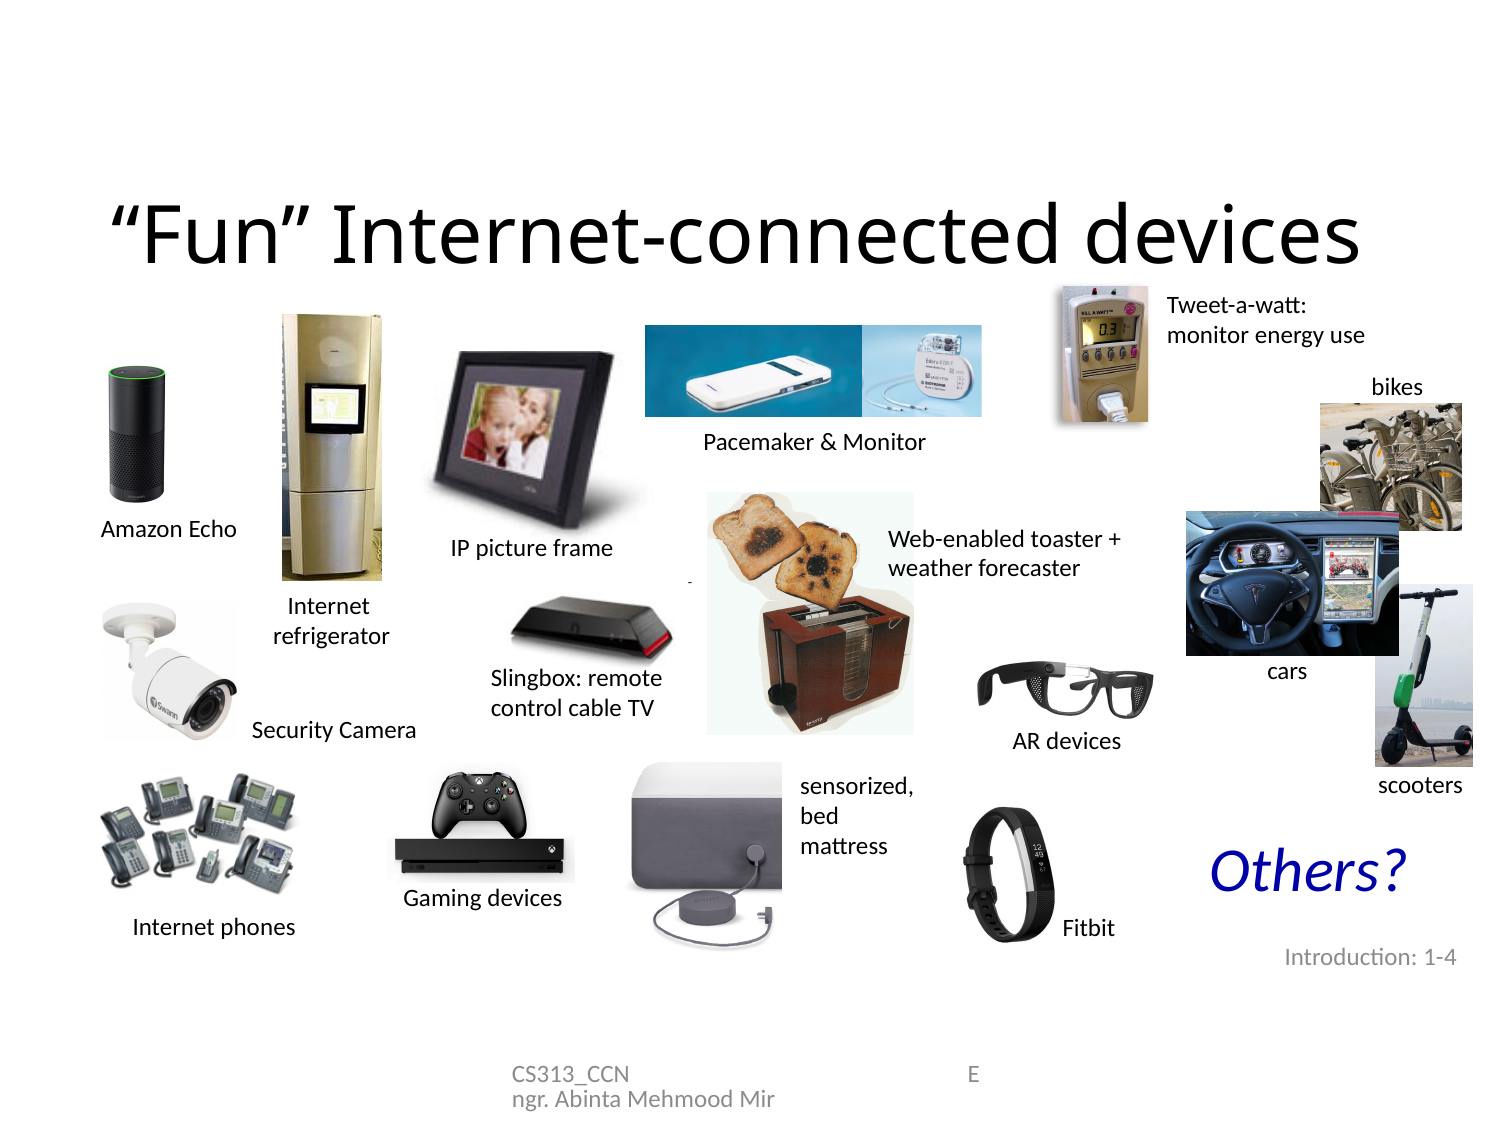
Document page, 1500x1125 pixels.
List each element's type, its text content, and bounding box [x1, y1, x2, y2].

slide_number Introduction: 1-4 [1134, 933, 1472, 979]
text_box Others? [1382, 821, 1424, 912]
title “Fun” Internet-connected devices [96, 181, 1391, 292]
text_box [1186, 363, 1480, 807]
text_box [387, 762, 579, 920]
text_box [85, 281, 1382, 953]
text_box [645, 325, 1159, 956]
footer CS313_CCN Engr. Abinta Mehmood Mir [496, 1042, 1004, 1103]
